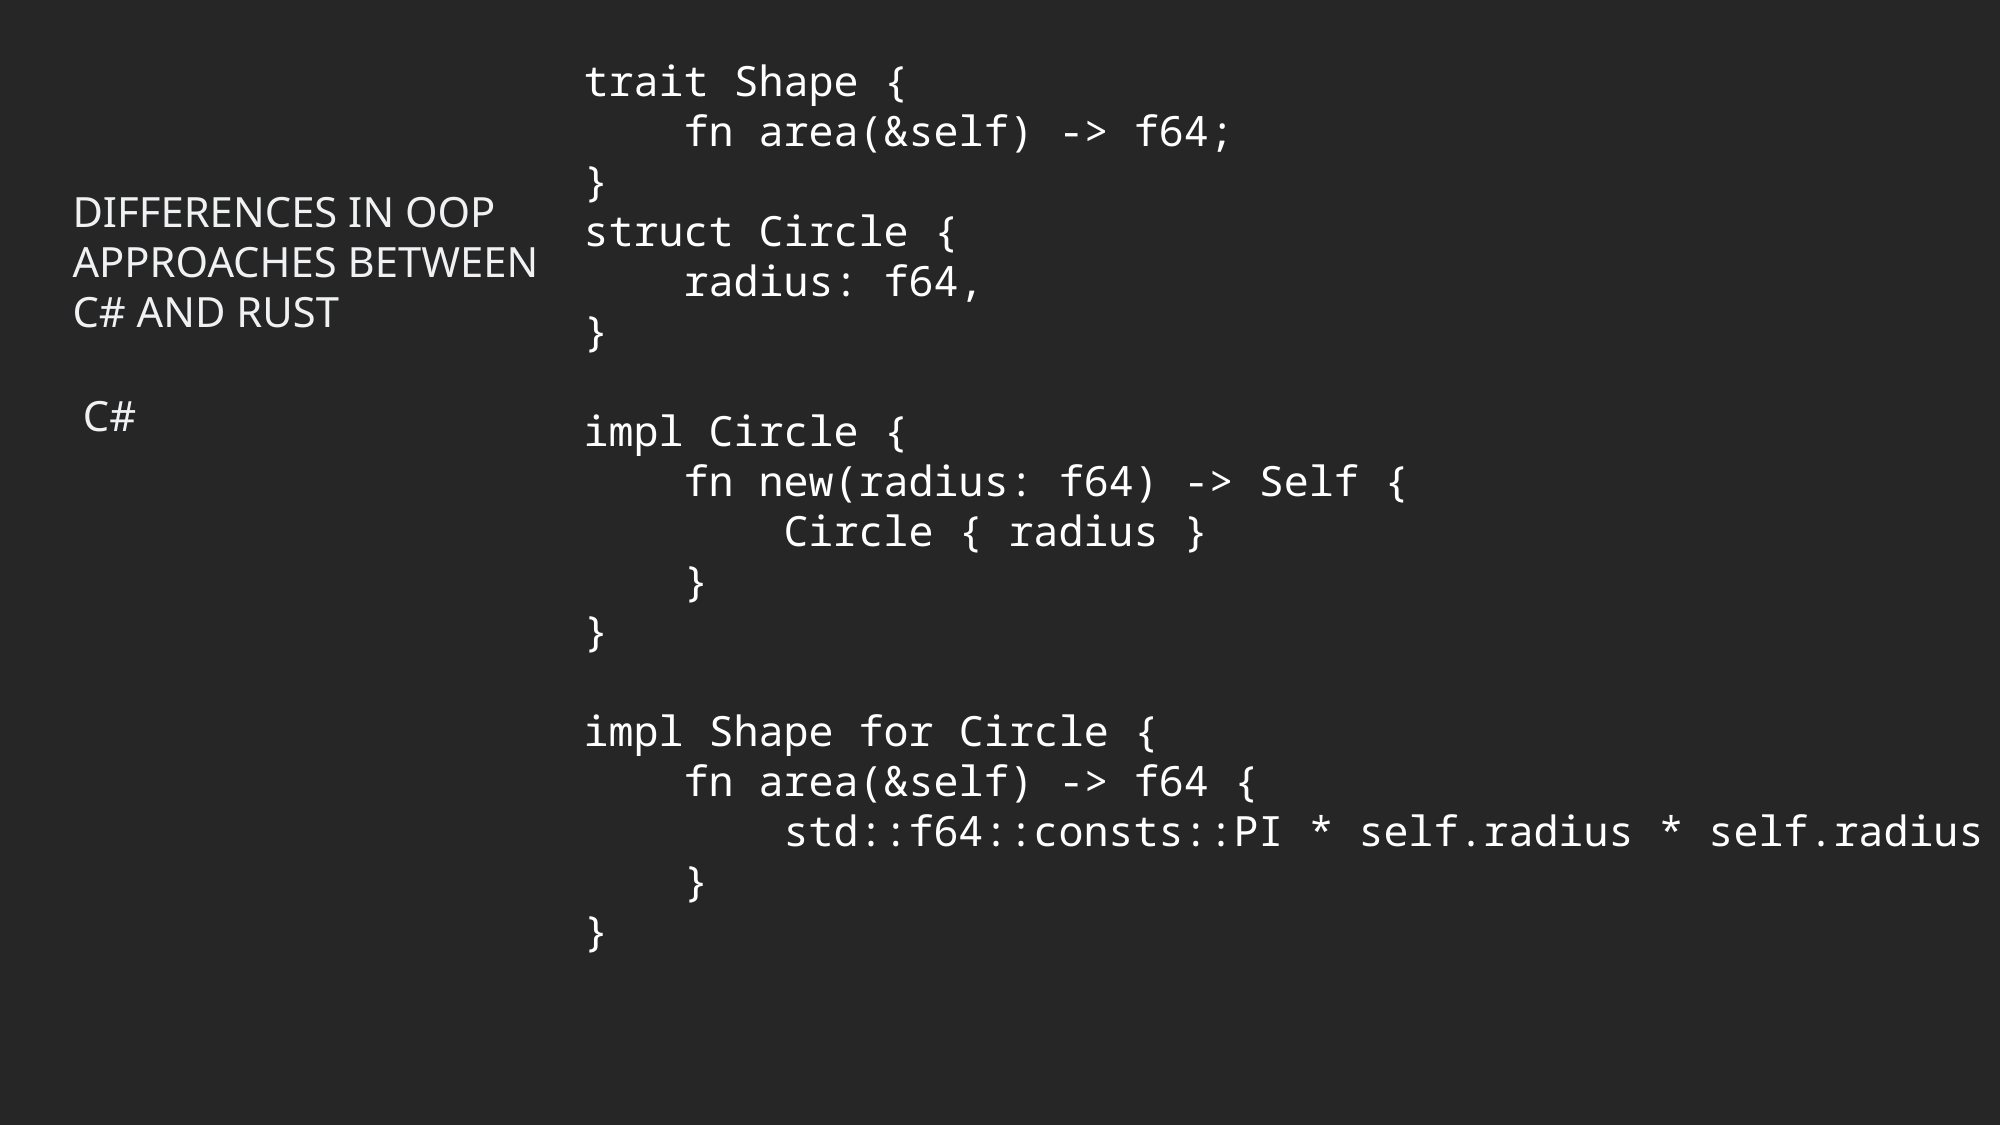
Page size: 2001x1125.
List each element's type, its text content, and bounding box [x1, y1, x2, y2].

text_box trait Shape { fn area(&self) -> f64; } struct Circle { radius: f64, } impl Circle { fn new(radius: f64) -> Self { Circle { radius } } } impl Shape for Circle { fn area(&self) -> f64 { std::f64::consts::PI * self.radius * self.radius } } [568, 47, 2000, 963]
title DIFFERENCES IN OOP APPROACHES BETWEEN C# AND RUST [57, 100, 568, 343]
list C# [67, 372, 518, 897]
